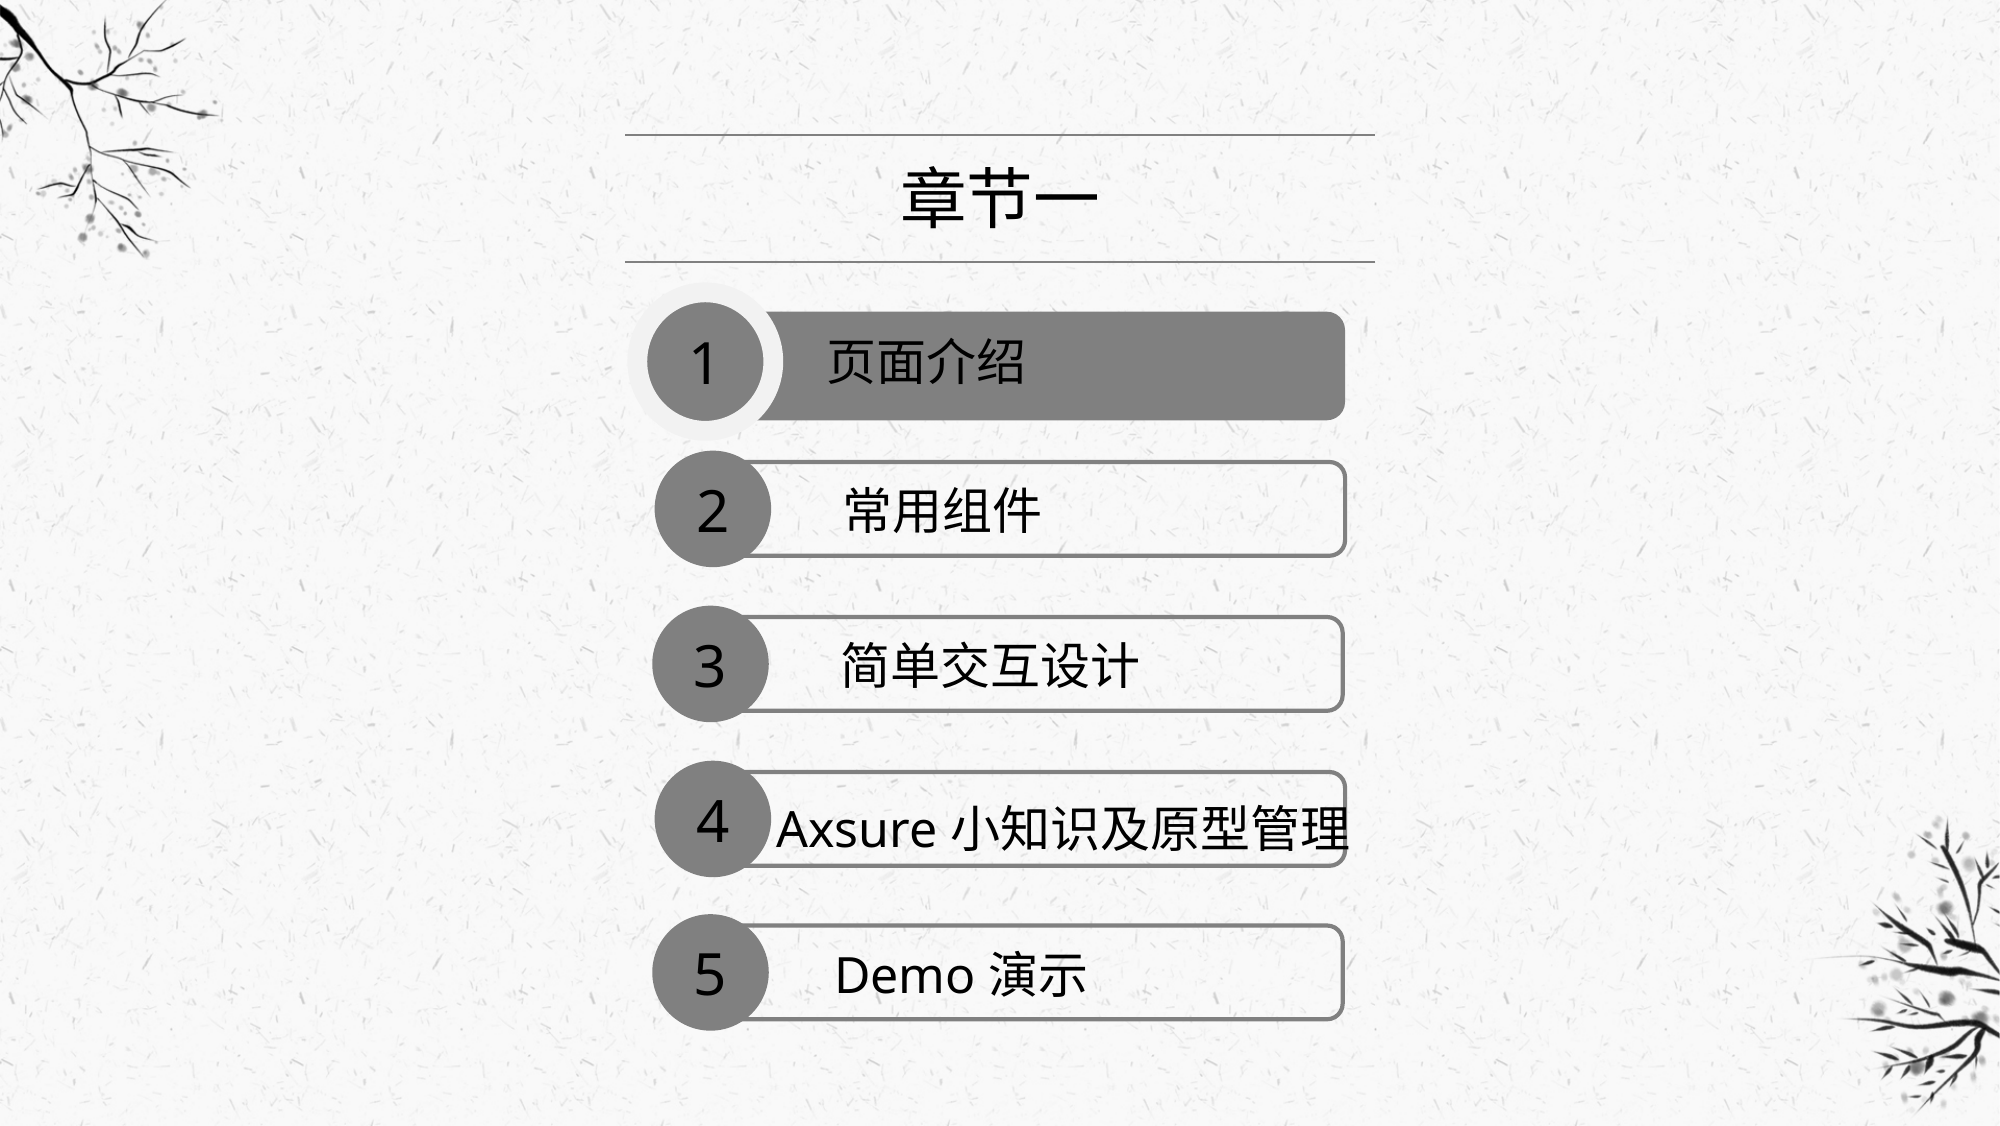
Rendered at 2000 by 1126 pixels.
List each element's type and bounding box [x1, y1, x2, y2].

text_box [651, 605, 1343, 723]
text_box [651, 913, 1343, 1031]
text_box [654, 450, 1346, 568]
text_box [654, 760, 1354, 878]
text_box [625, 134, 1376, 263]
picture [0, 0, 2000, 1126]
text_box [637, 292, 1346, 432]
